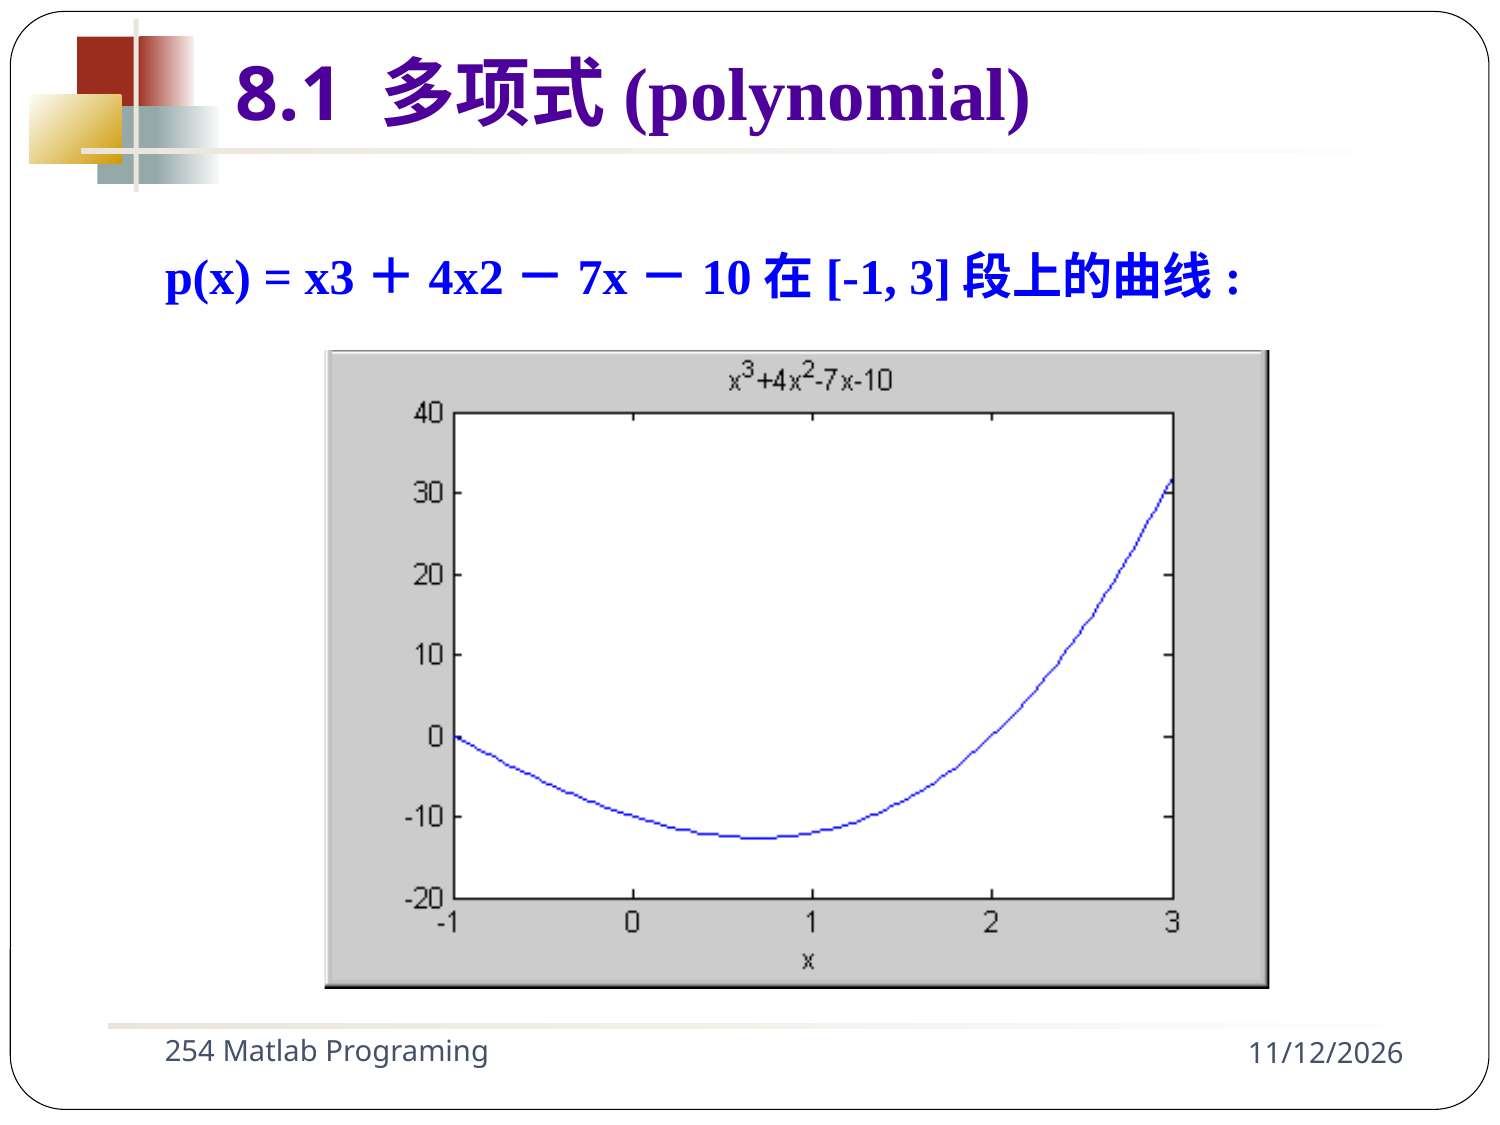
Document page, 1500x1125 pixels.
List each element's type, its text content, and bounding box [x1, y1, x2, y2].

picture [324, 349, 1270, 990]
title 8.1 多项式(polynomial) [220, 0, 1496, 151]
list p(x) = x3＋4x2－7x－10在[-1, 3]段上的曲线: [149, 237, 1426, 988]
text_box 254 Matlab Programing [150, 1012, 800, 1088]
text_box [1012, 1015, 1419, 1094]
